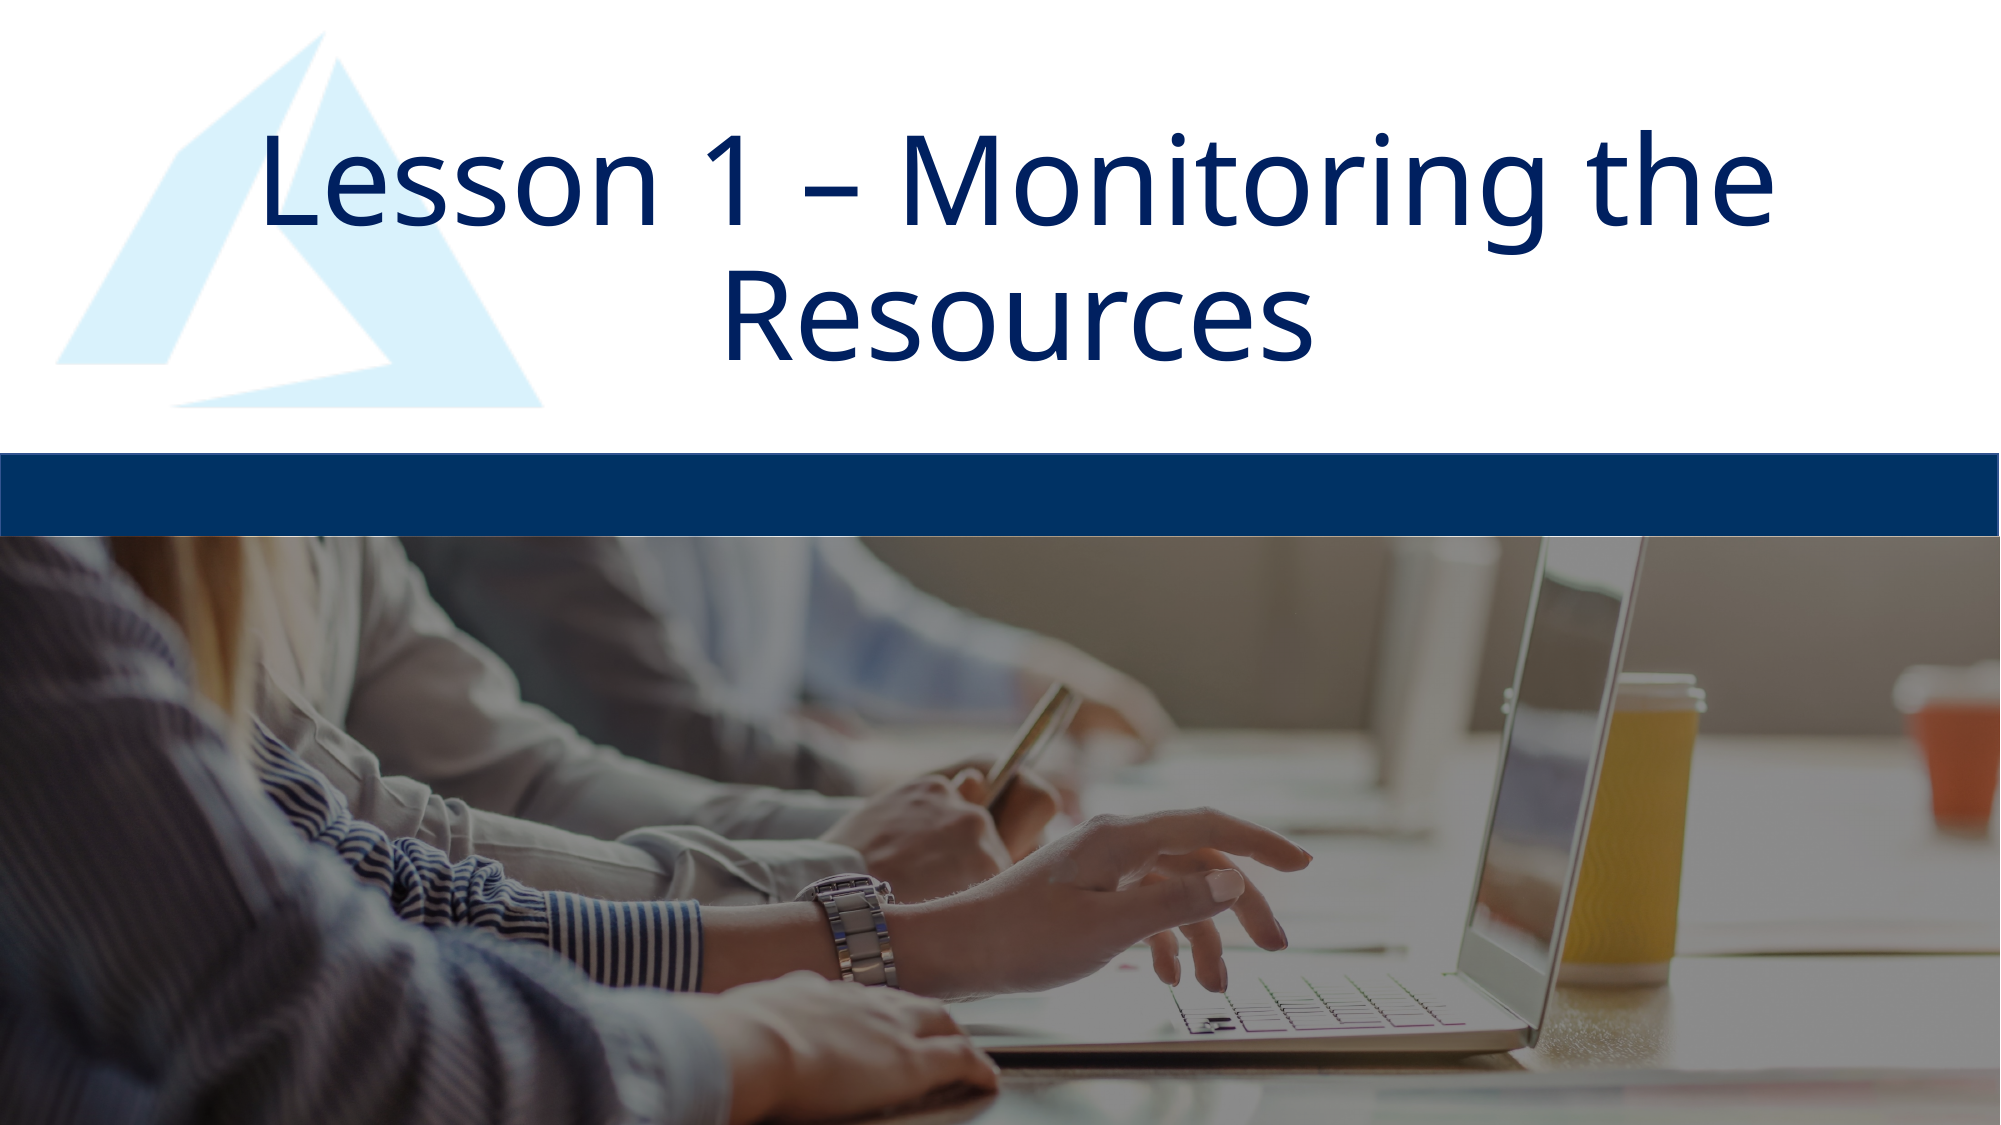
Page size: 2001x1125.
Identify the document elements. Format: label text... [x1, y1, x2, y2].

title Lesson 1 – Monitoring the Resources [155, 22, 1881, 395]
picture [0, 536, 2001, 1125]
